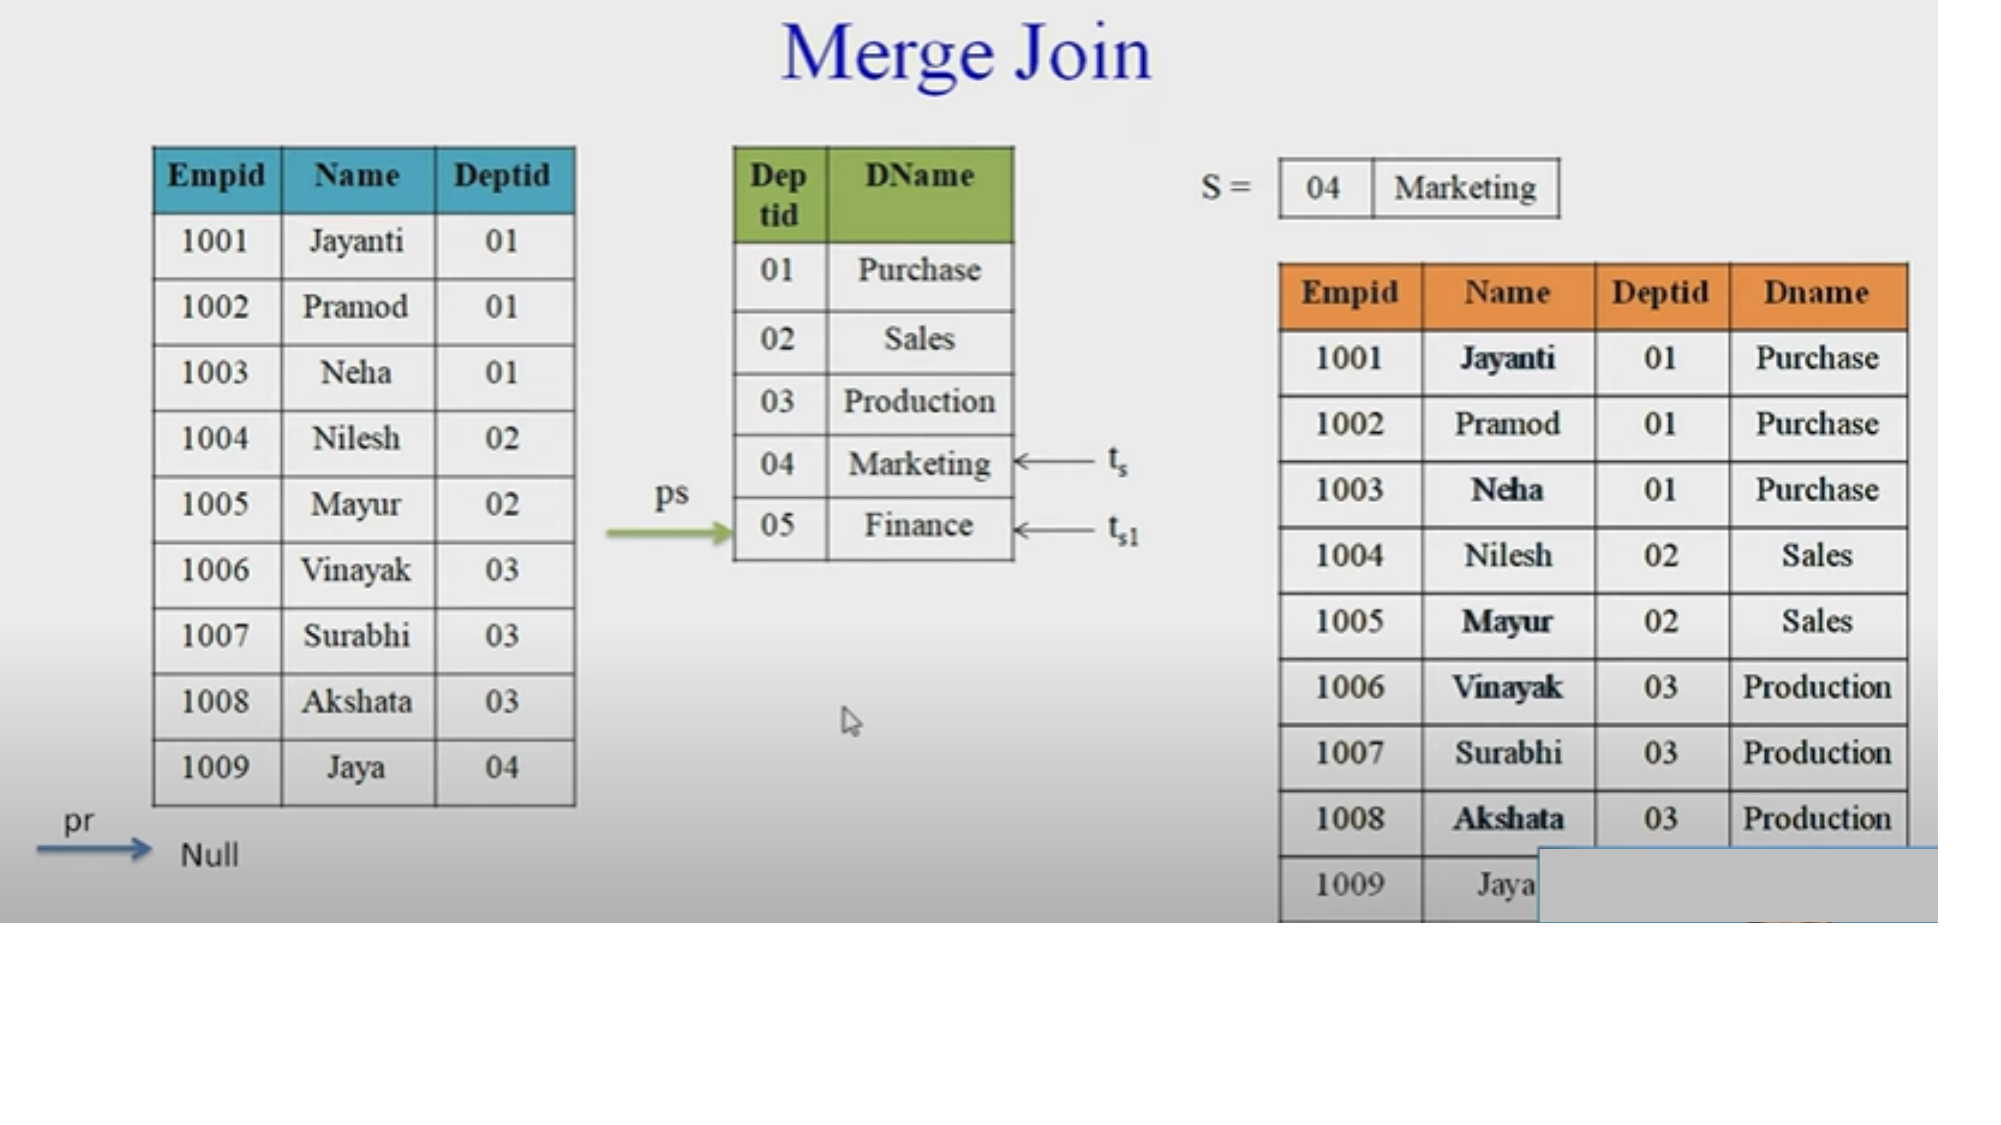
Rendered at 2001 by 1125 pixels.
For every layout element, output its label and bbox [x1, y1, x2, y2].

list [0, 0, 1939, 923]
